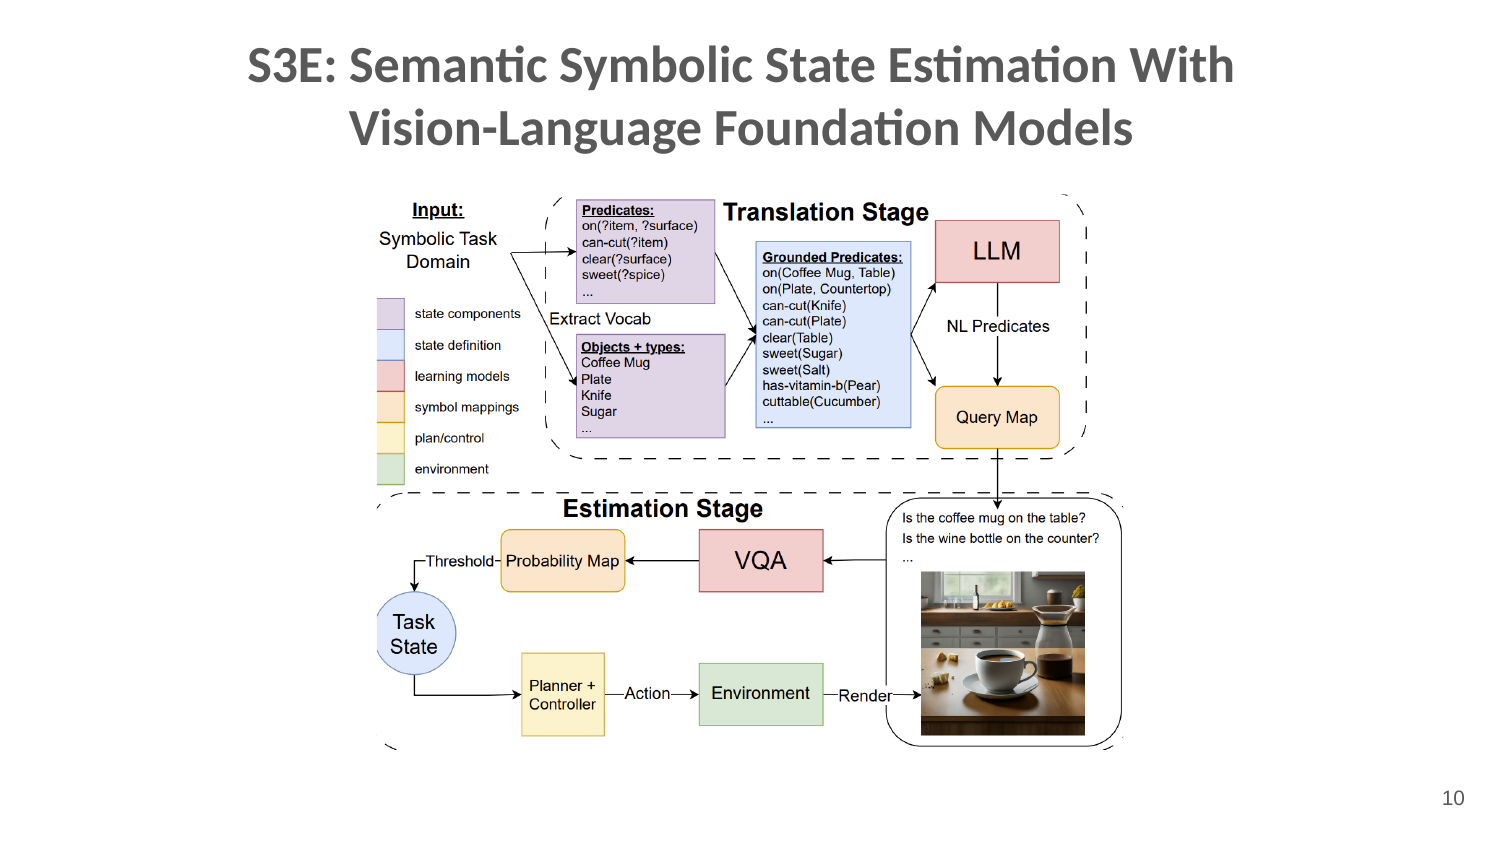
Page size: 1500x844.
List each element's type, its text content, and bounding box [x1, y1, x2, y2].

text_box S3E: Semantic Symbolic State Estimation With Vision-Language Foundation Models [17, 15, 1466, 105]
picture [376, 194, 1124, 750]
slide_number 10 [1389, 764, 1480, 830]
